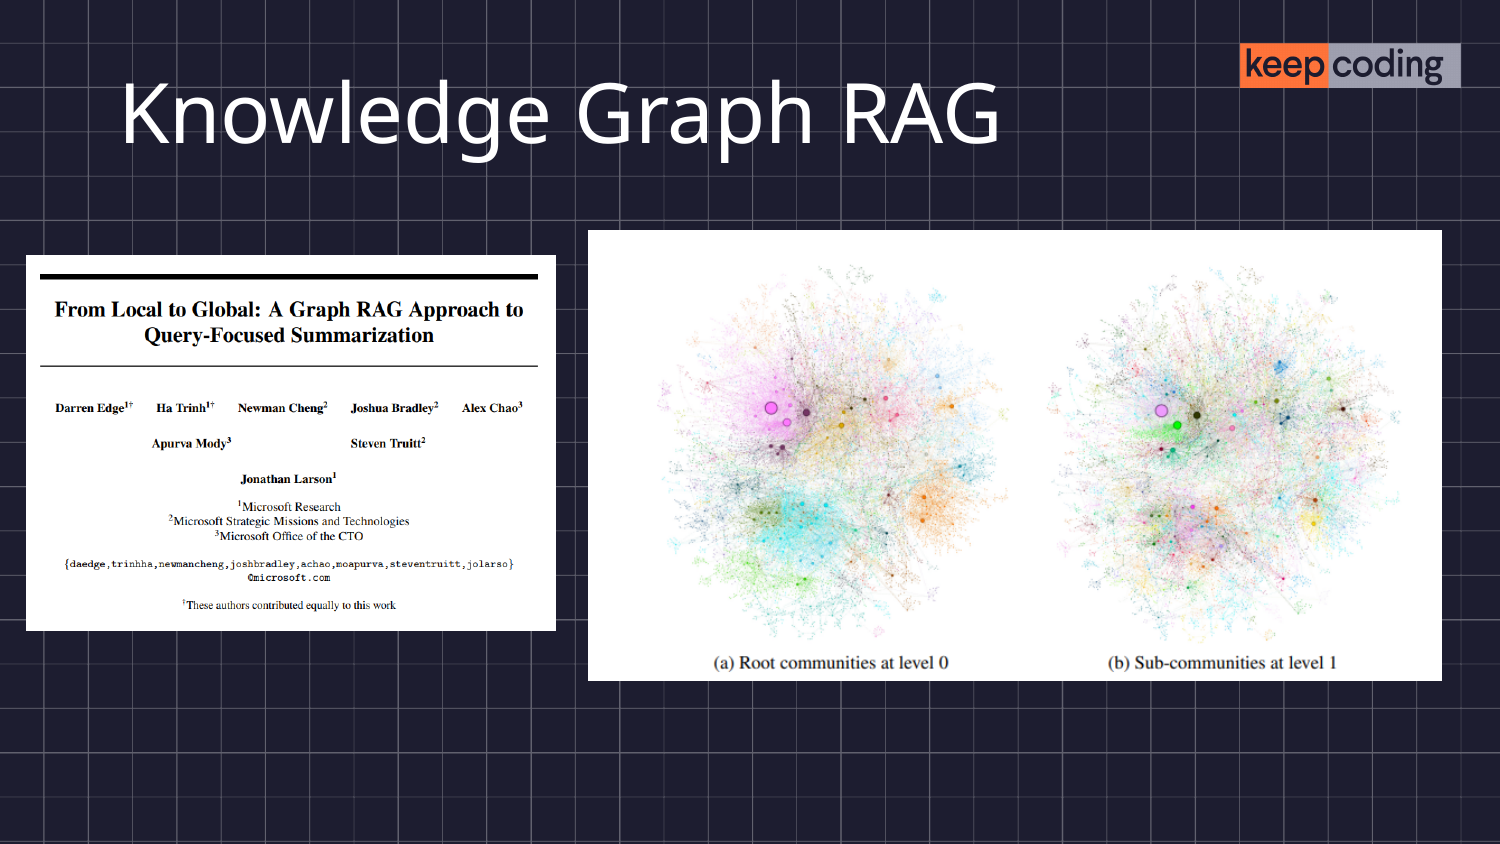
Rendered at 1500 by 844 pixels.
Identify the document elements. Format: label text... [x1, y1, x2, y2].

picture [1240, 43, 1461, 88]
picture [588, 230, 1443, 681]
picture [26, 255, 556, 631]
title Knowledge Graph RAG [103, 45, 1225, 209]
